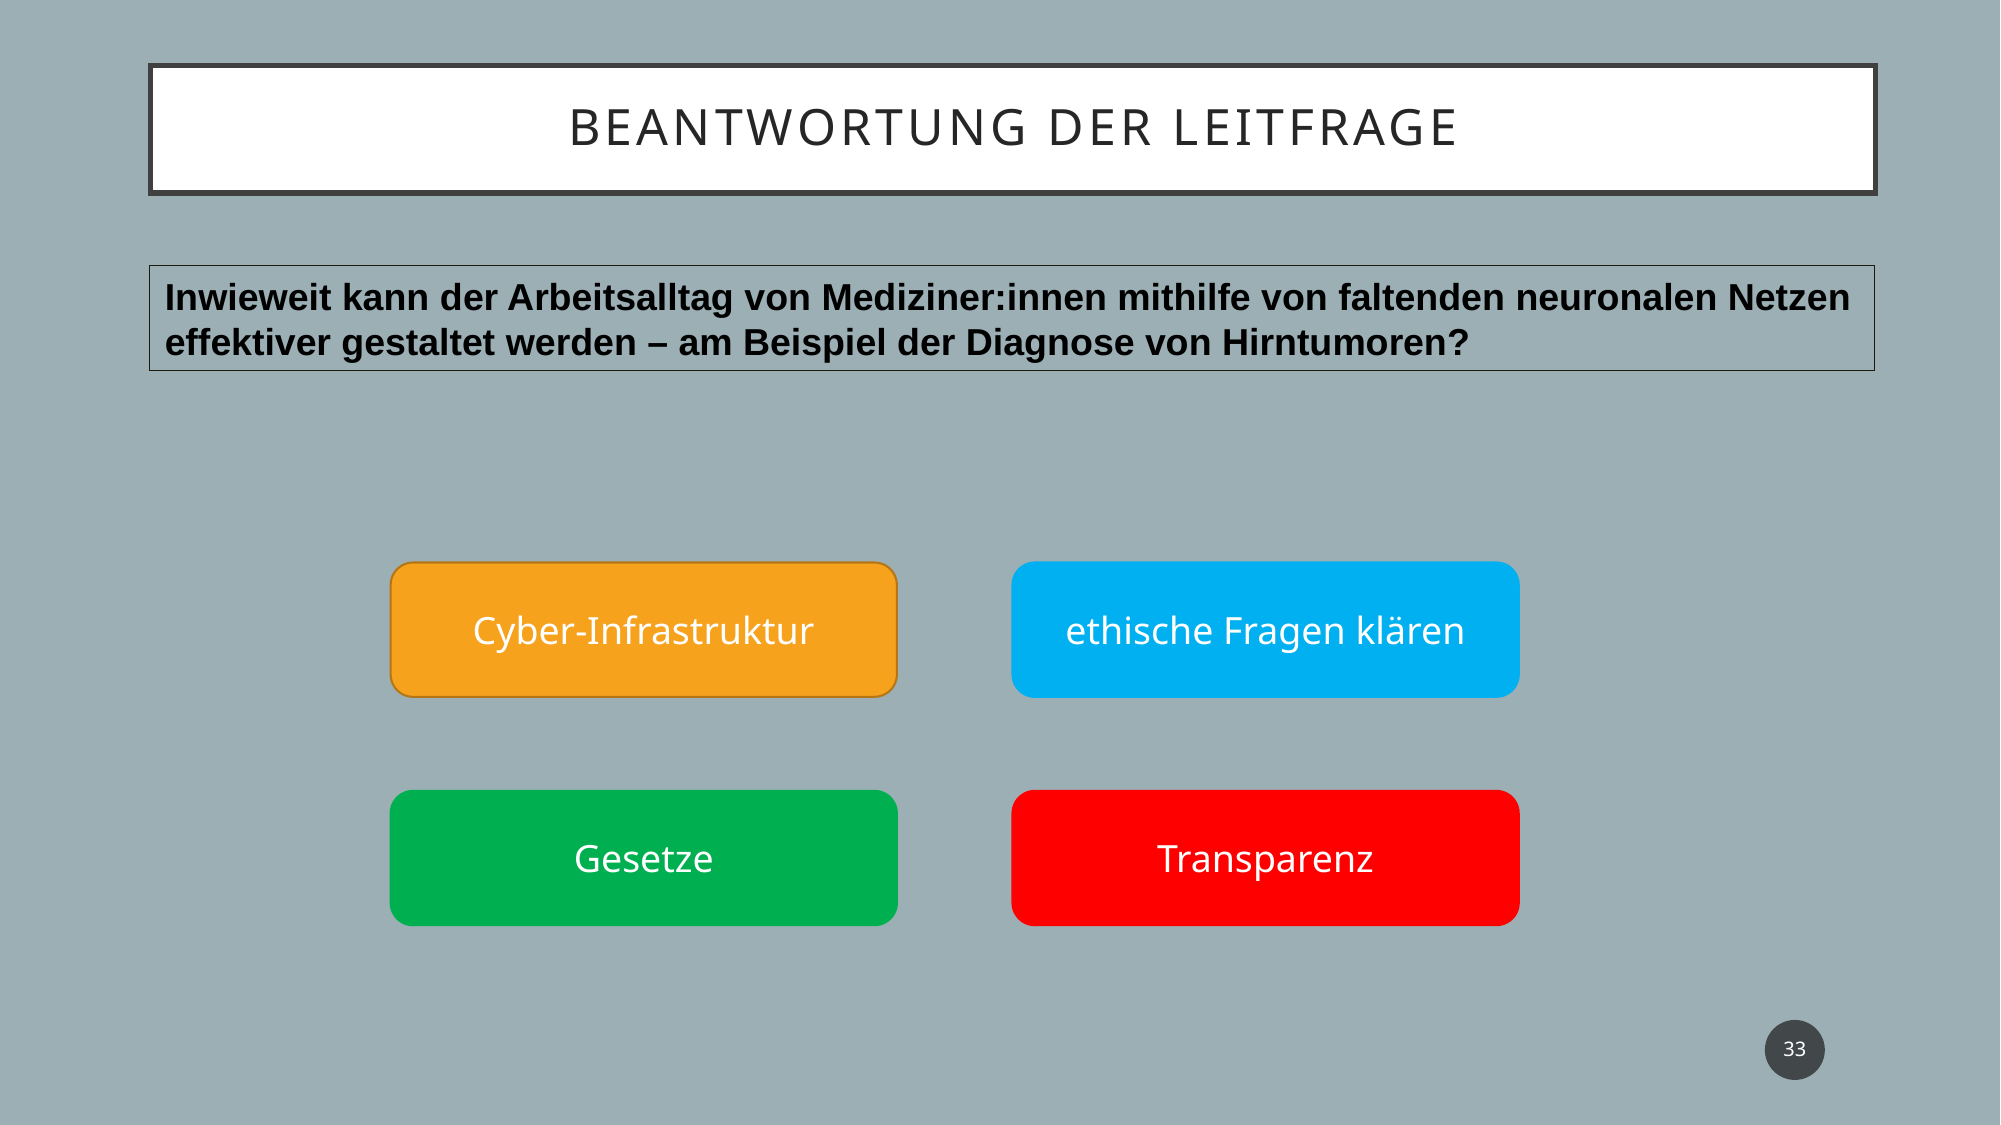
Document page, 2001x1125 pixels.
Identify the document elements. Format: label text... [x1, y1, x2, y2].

text_box Transparenz [1011, 789, 1520, 927]
text_box Gesetze [389, 789, 898, 927]
slide_number 33 [1764, 1019, 1825, 1080]
text_box ethische Fragen klären [1011, 561, 1520, 698]
text_box Inwieweit kann der Arbeitsalltag von Mediziner:innen mithilfe von faltenden neuronalen Netzen effektiver gestaltet werden – am Beispiel der Diagnose von Hirntumoren? [149, 265, 1875, 371]
text_box Cyber-Infrastruktur [389, 561, 898, 698]
text_box Beantwortung der Leitfrage [150, 65, 1876, 193]
